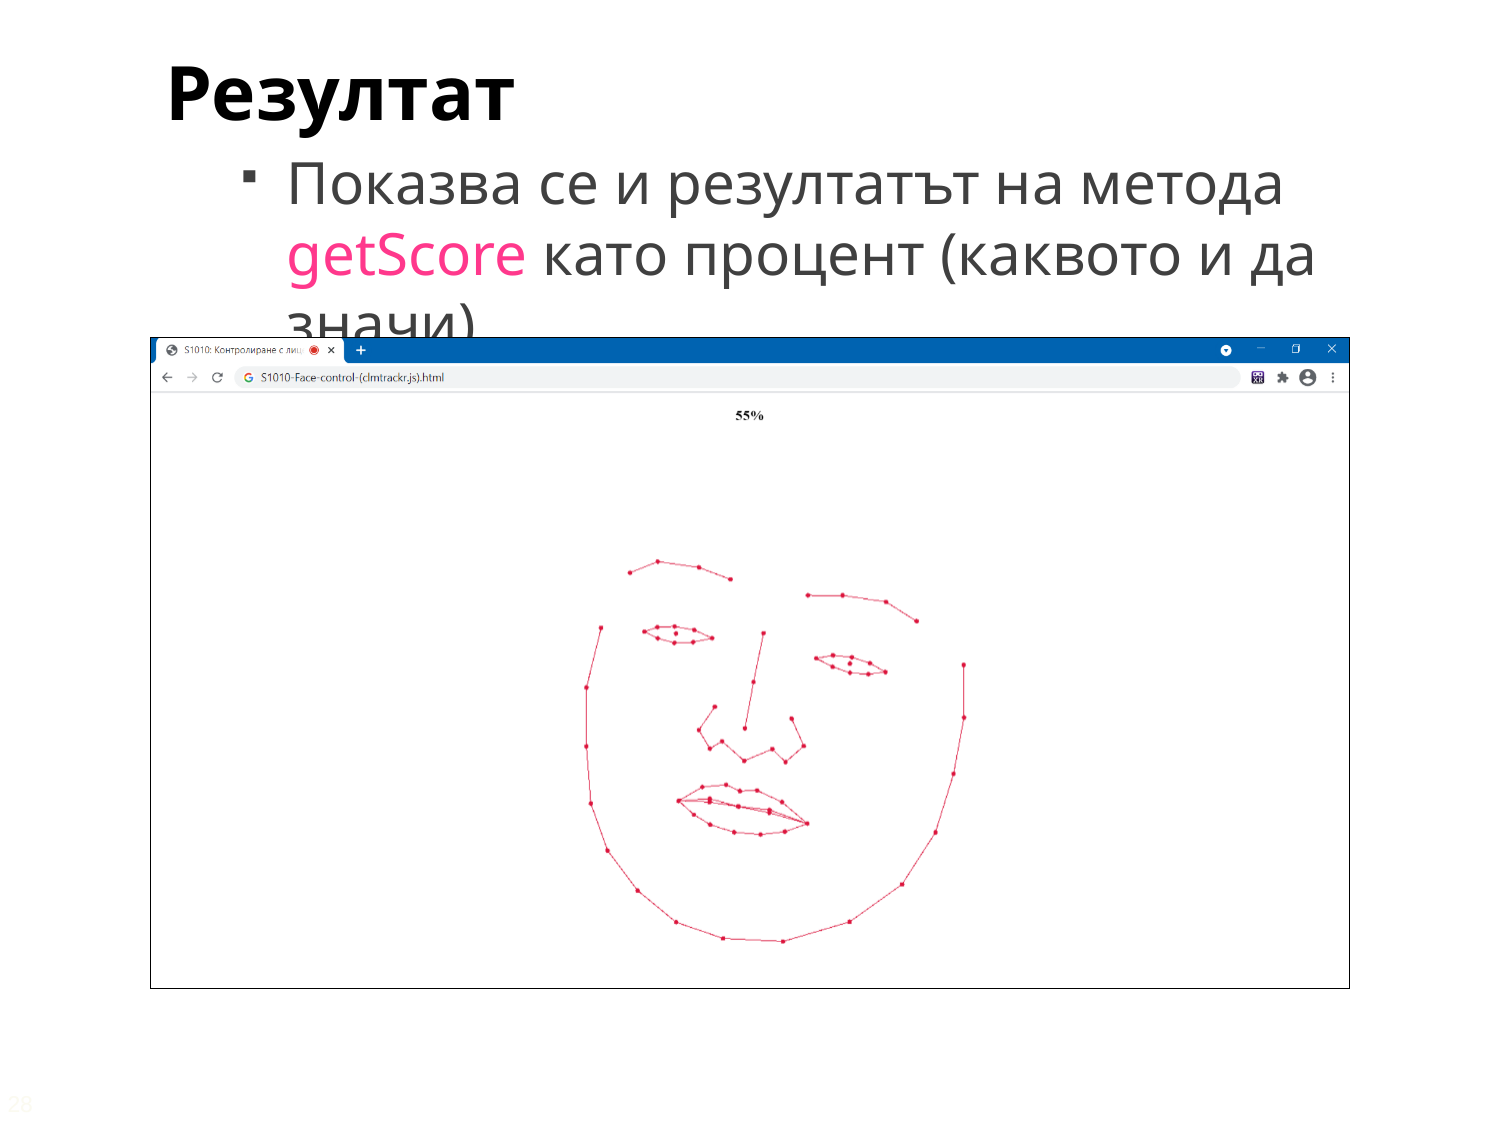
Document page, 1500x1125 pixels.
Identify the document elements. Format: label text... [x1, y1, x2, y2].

picture [149, 337, 1351, 989]
list Резултат Показва се и резултатът на метода getScore като процент (каквото и да значи) [150, 37, 1488, 1113]
